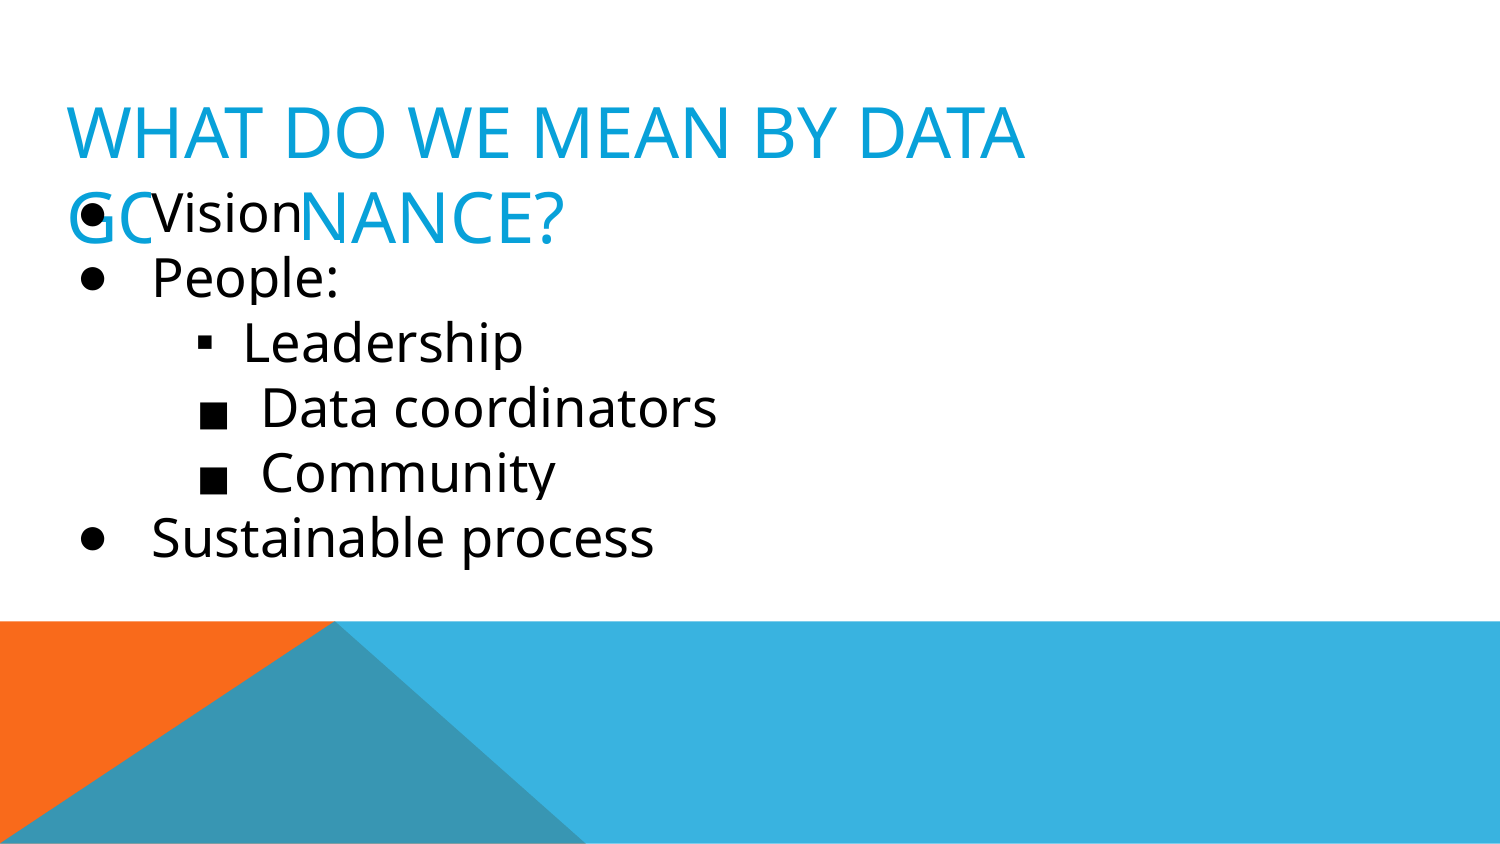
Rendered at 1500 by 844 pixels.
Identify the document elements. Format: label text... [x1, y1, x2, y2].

list Vision People: Leadership Data coordinators Community Sustainable process [51, 163, 1449, 712]
title WHAT DO WE MEAN BY DATA GOVERNANCE? [51, 72, 1449, 163]
